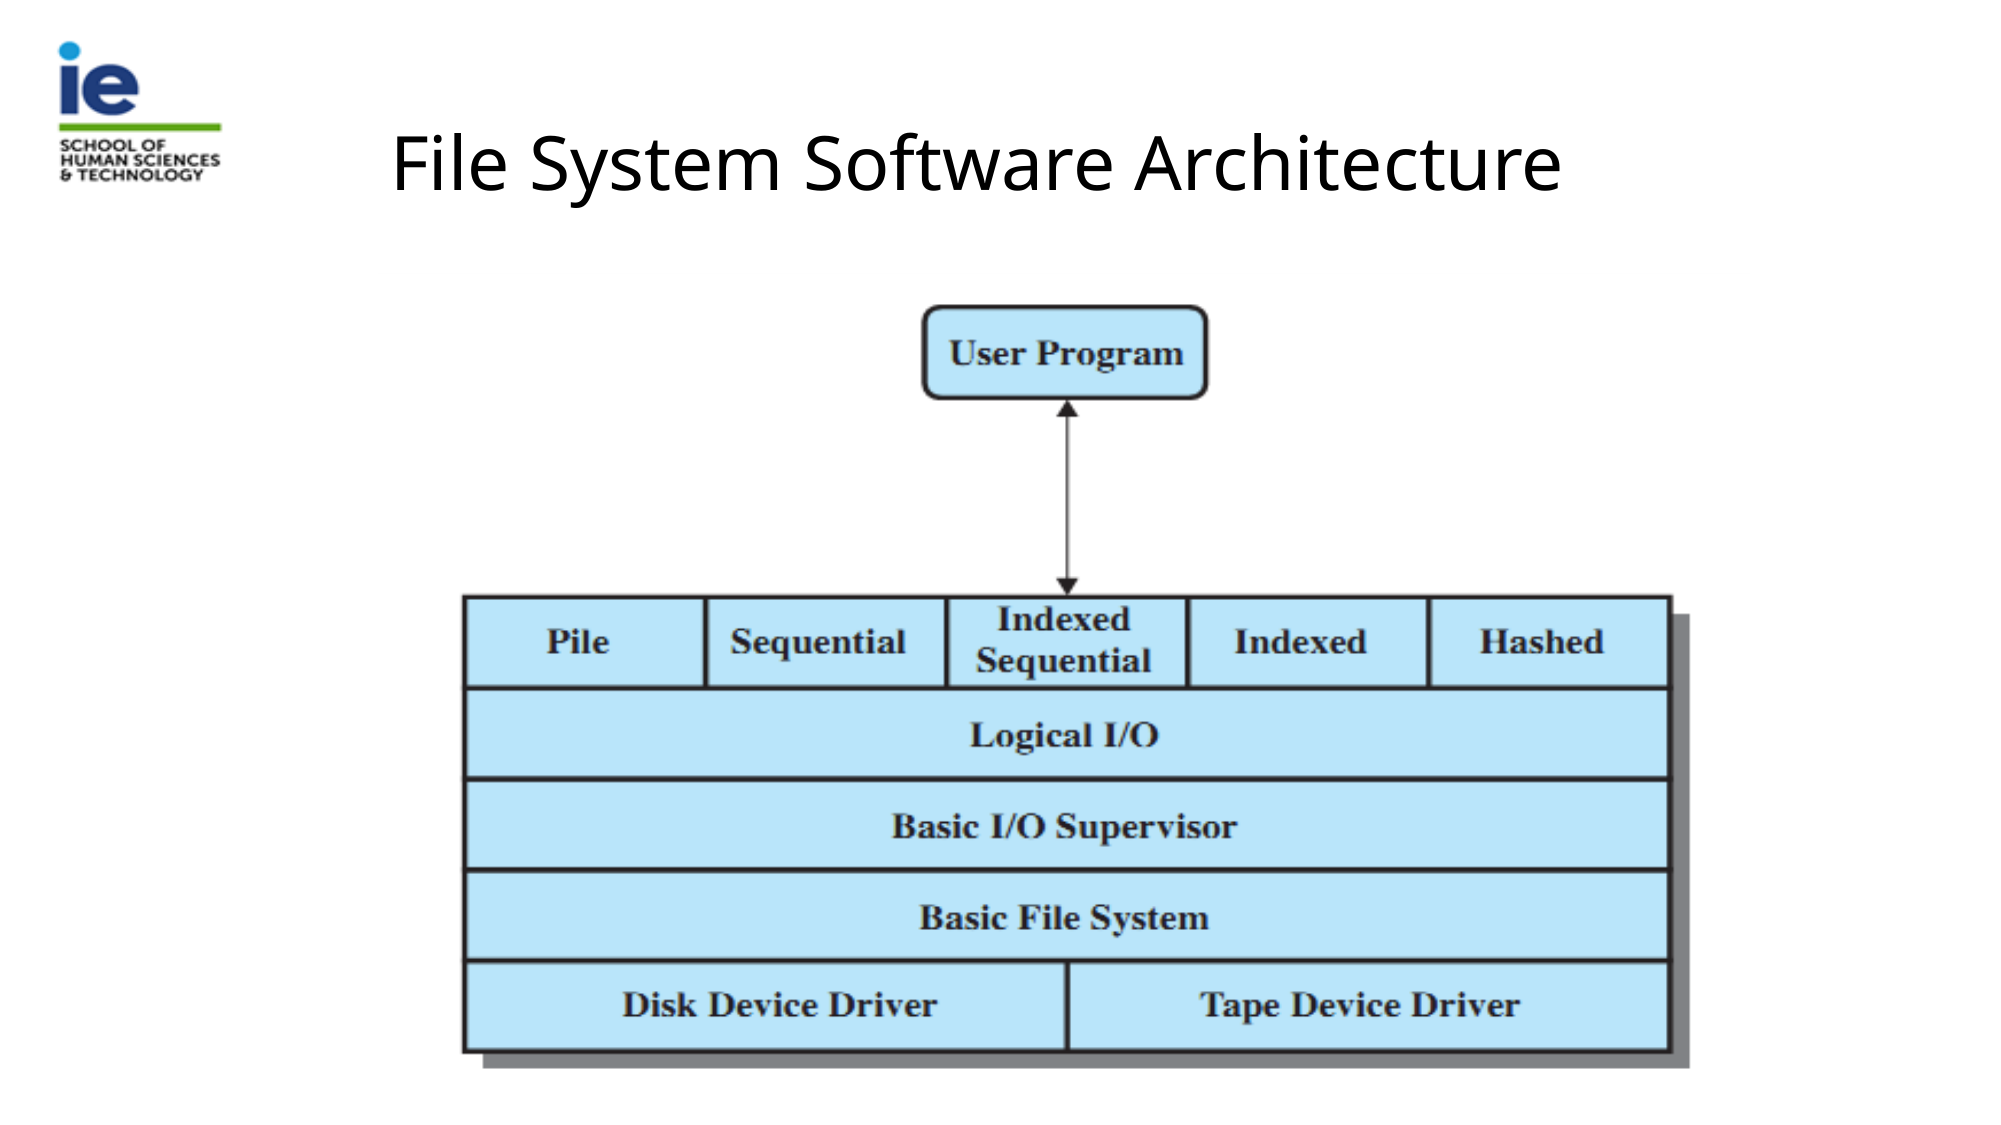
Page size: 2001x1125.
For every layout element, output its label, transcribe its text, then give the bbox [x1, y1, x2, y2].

title File System Software Architecture [375, 116, 1750, 217]
picture [42, 26, 256, 199]
picture [378, 272, 1750, 1125]
